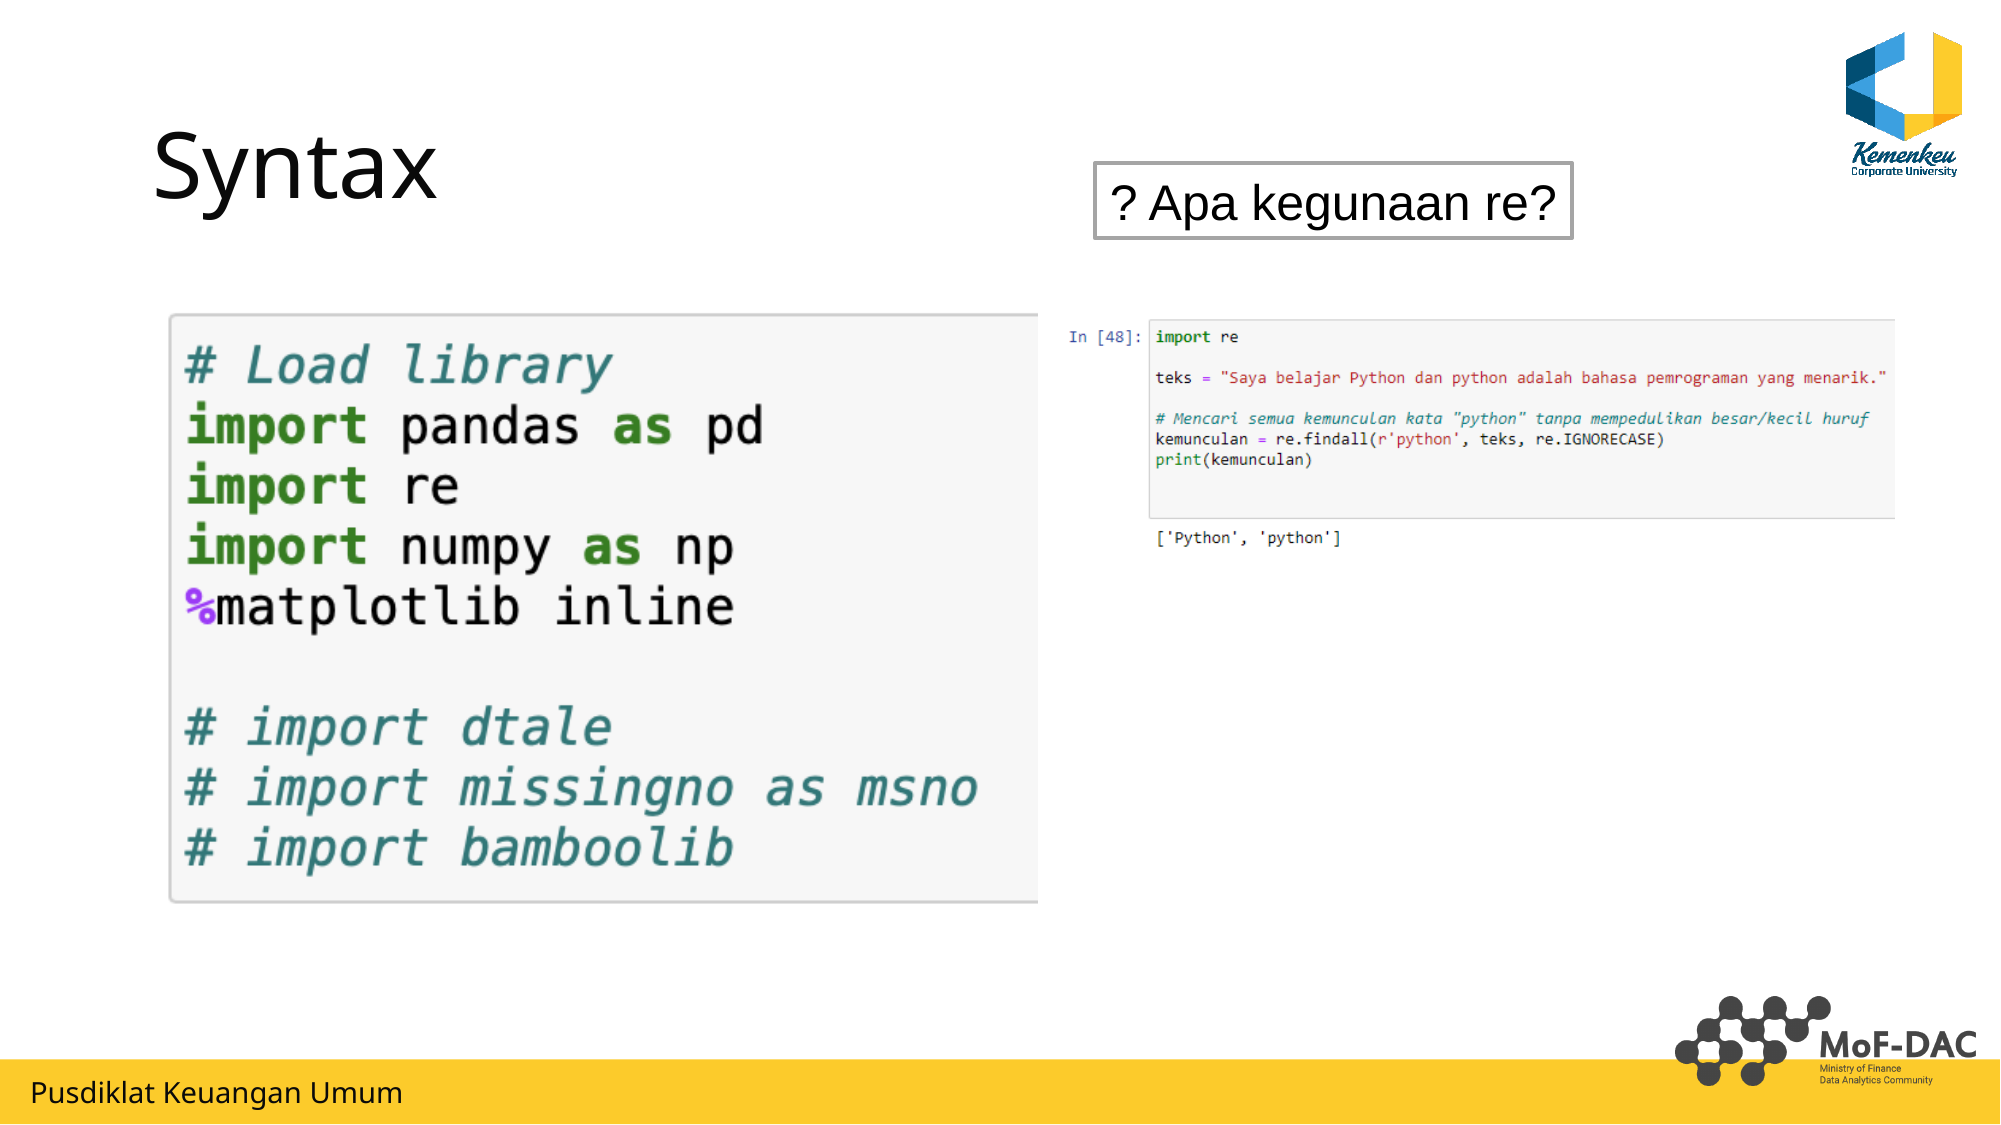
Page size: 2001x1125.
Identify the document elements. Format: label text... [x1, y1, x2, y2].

picture [1055, 316, 1895, 555]
title Syntax [137, 59, 1863, 278]
picture [1846, 32, 1962, 177]
text_box ? Apa kegunaan re? [1093, 161, 1574, 240]
picture [1865, 152, 1870, 161]
picture [137, 277, 1038, 915]
picture [1656, 977, 2000, 1118]
